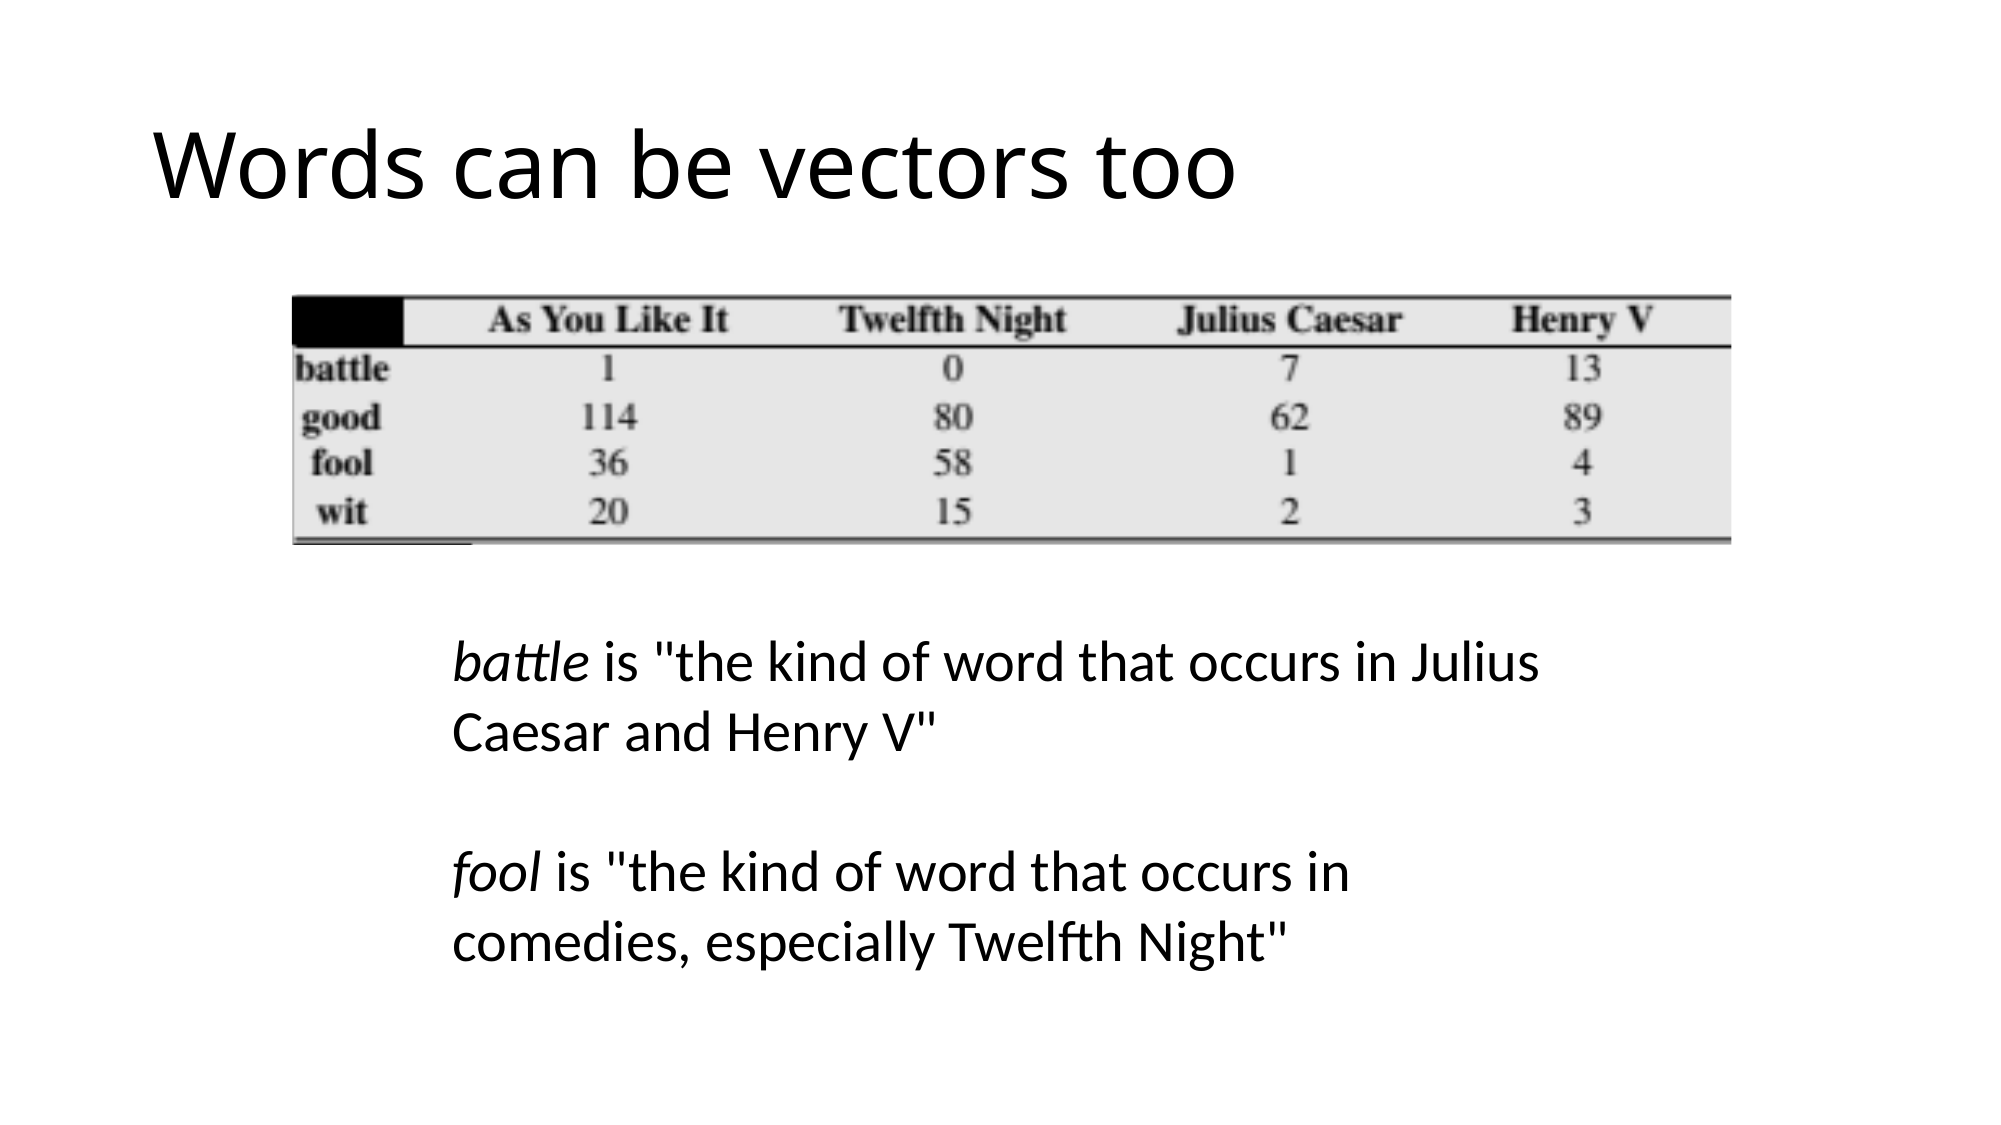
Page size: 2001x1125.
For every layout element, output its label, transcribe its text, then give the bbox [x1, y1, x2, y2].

title Words can be vectors too [137, 59, 1863, 278]
text_box battle is "the kind of word that occurs in Julius Caesar and Henry V" fool is "the kind of word that occurs in comedies, especially Twelfth Night" [437, 615, 1586, 981]
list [291, 294, 1732, 545]
